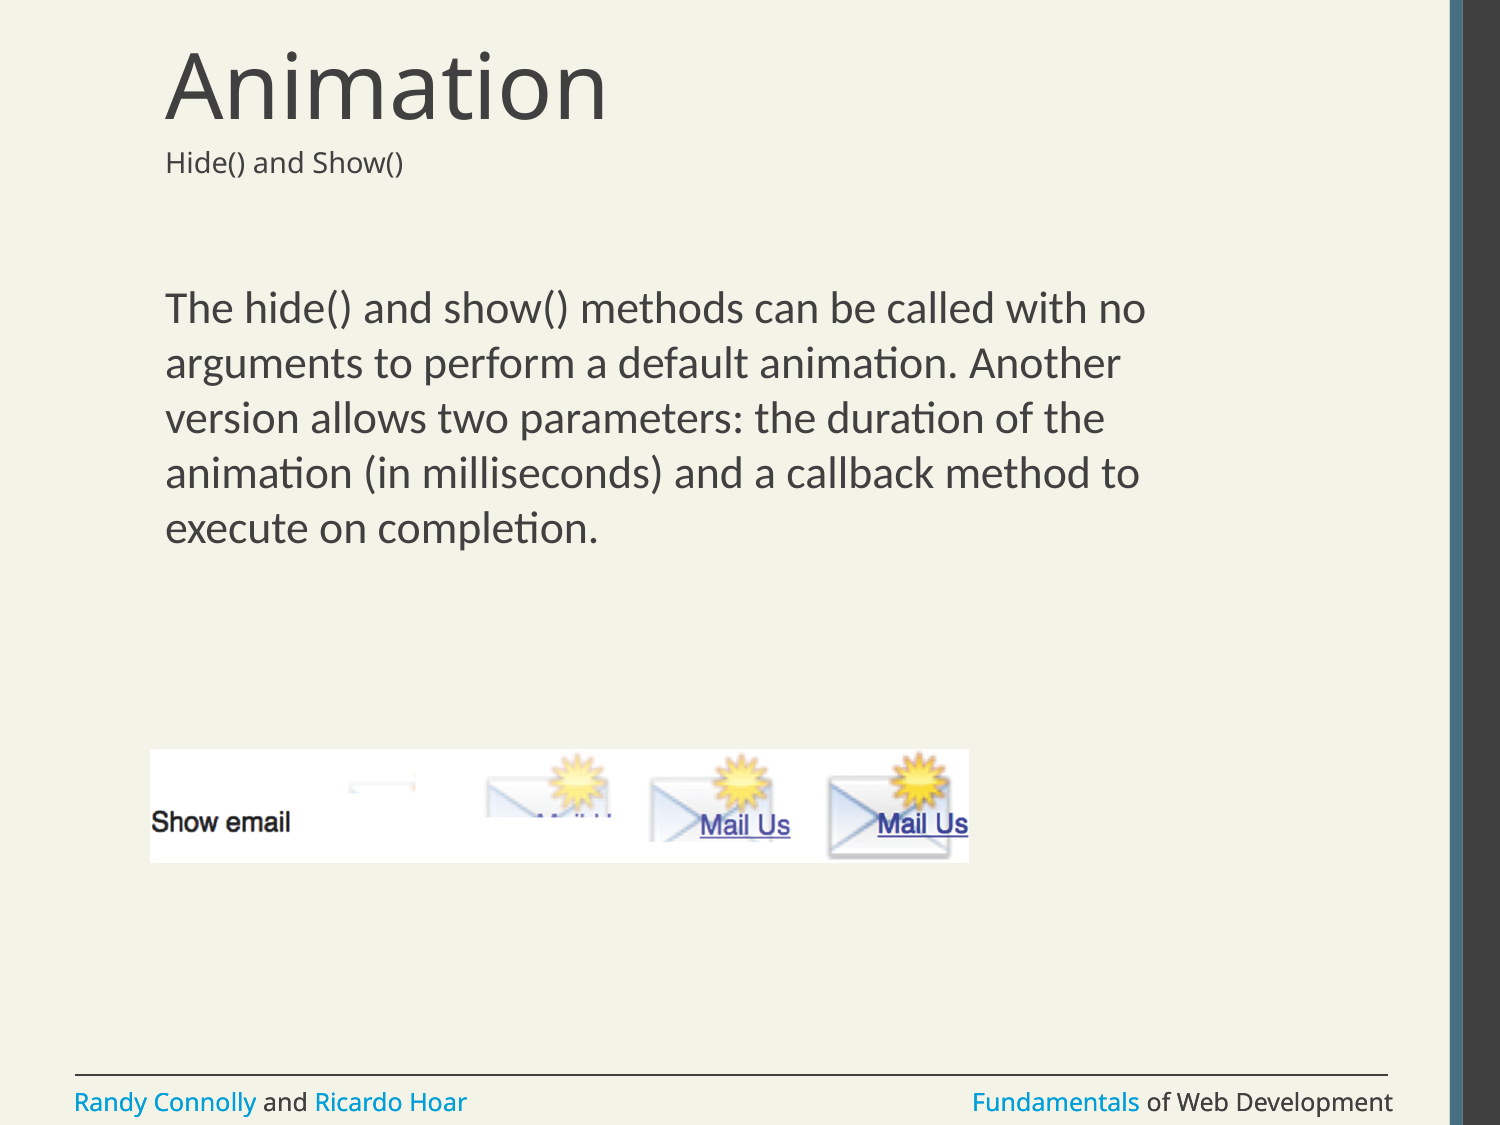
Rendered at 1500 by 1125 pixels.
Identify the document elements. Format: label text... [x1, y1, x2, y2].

picture [149, 749, 969, 863]
list Hide() and Show() [150, 137, 1200, 188]
list The hide() and show() methods can be called with no arguments to perform a default animation. Another version allows two parameters: the duration of the animation (in milliseconds) and a callback method to execute on completion. [150, 270, 1200, 1013]
title Animation [150, 20, 1425, 188]
